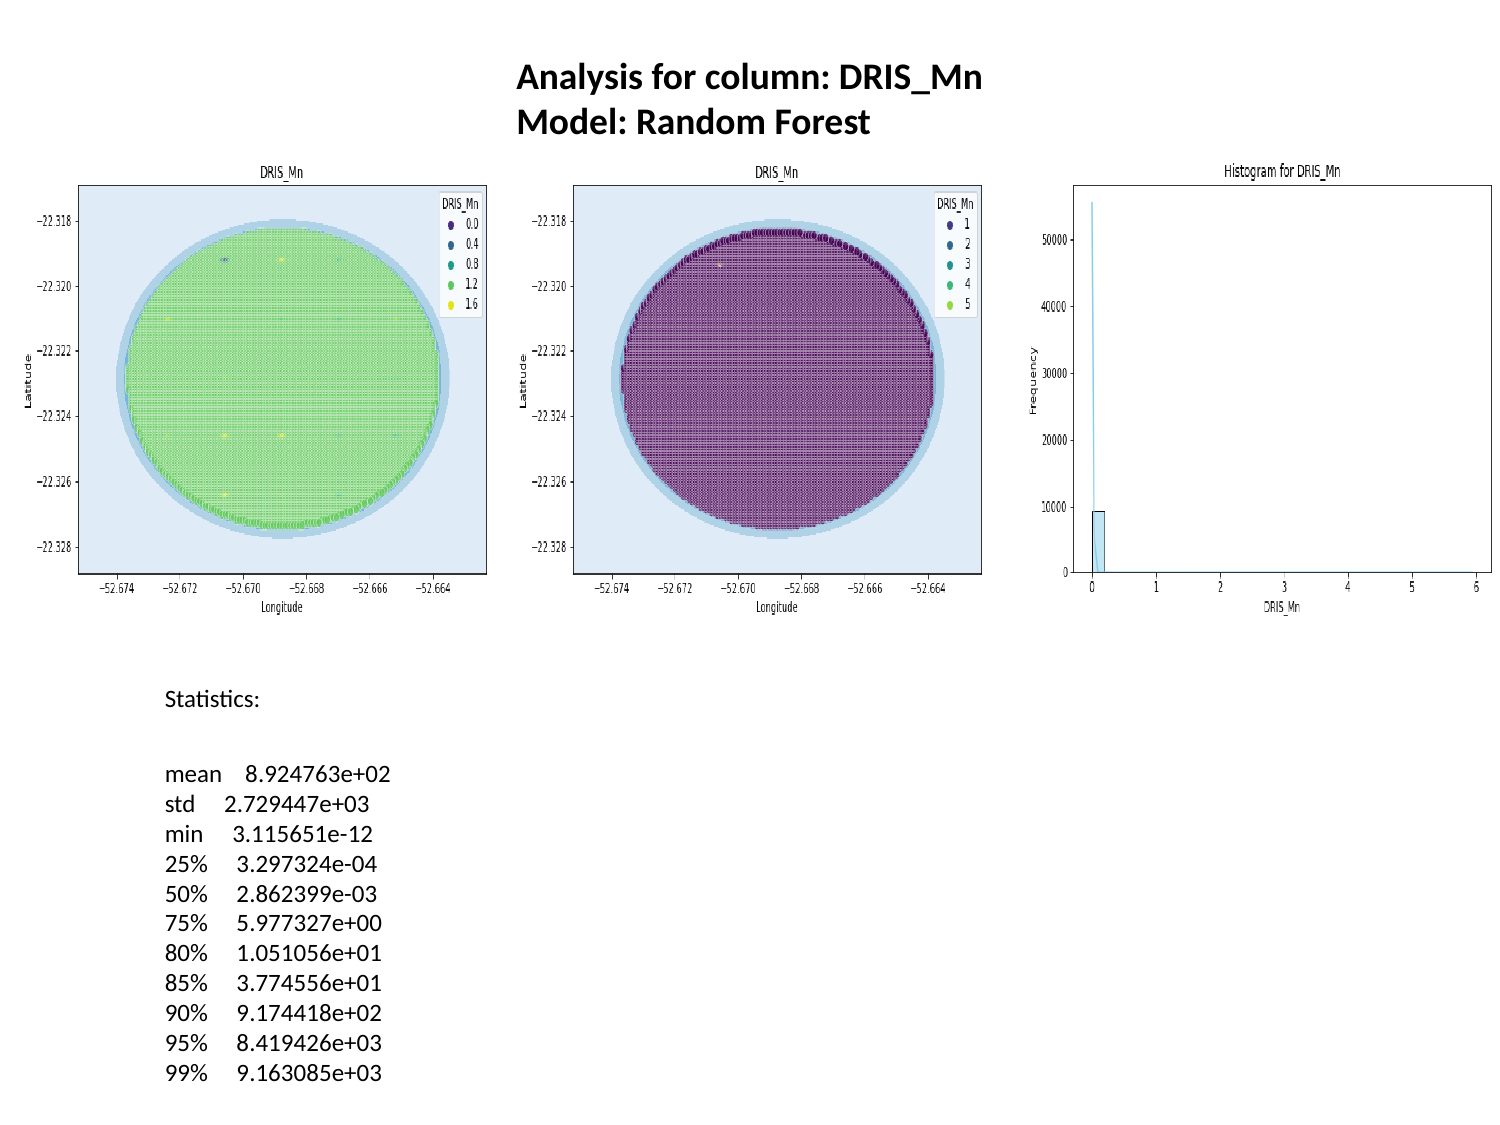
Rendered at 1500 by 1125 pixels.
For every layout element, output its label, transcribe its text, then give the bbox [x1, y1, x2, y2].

text_box Analysis for column: DRIS_Mn Model: Random Forest [501, 0, 999, 150]
text_box Statistics: mean 8.924763e+02 std 2.729447e+03 min 3.115651e-12 25% 3.297324e-04 50% 2.862399e-03 75% 5.977327e+00 80% 1.051056e+01 85% 3.774556e+01 90% 9.174418e+02 95% 8.419426e+03 99% 9.163085e+03 [149, 674, 1500, 1094]
picture [14, 149, 496, 631]
picture [509, 149, 991, 631]
picture [1019, 149, 1500, 631]
